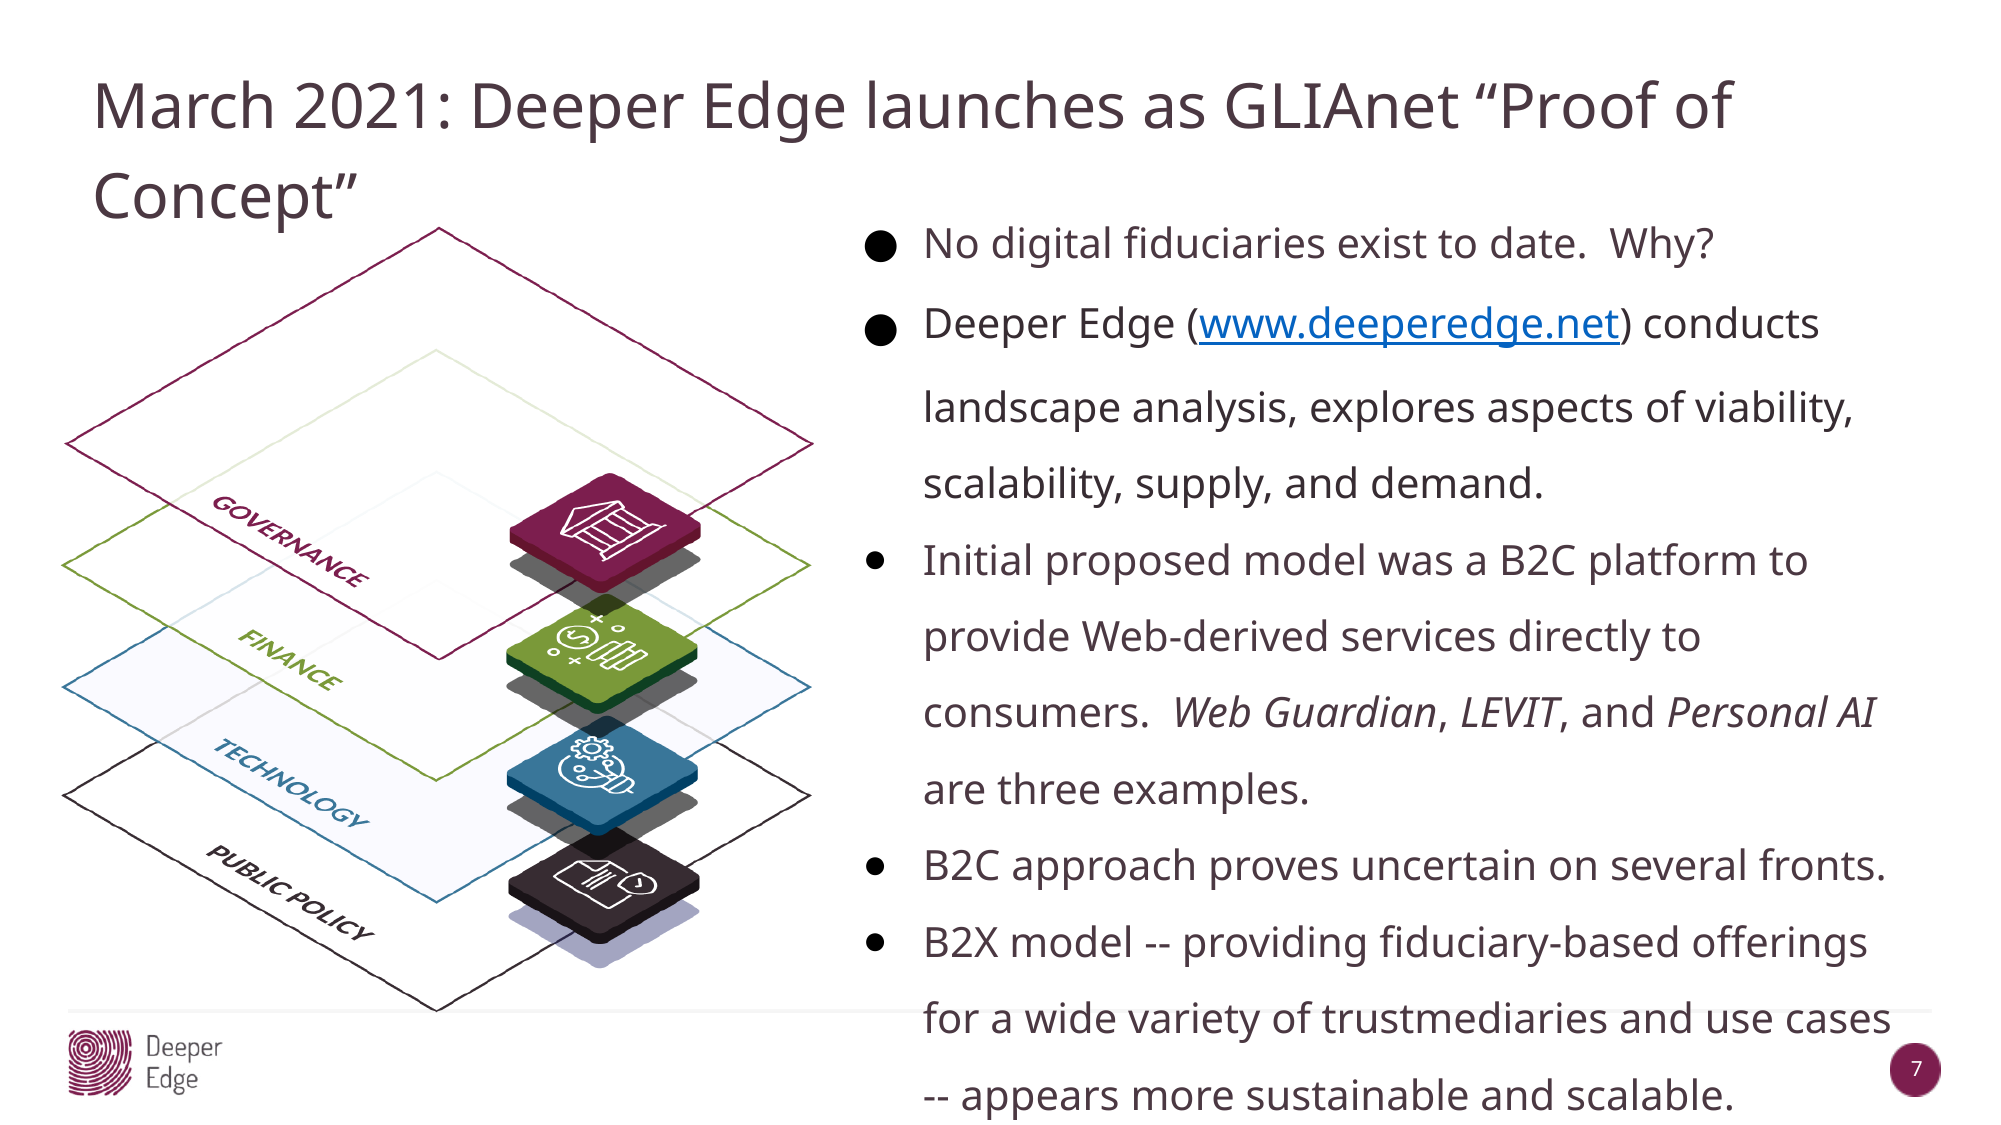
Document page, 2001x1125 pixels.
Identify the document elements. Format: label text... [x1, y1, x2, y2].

picture [1917, 1009, 1932, 1013]
picture [59, 225, 847, 1104]
slide_number 7 [1856, 1027, 1977, 1114]
text_box No digital fiduciaries exist to date. Why? Deeper Edge (www.deeperedge.net) conducts landscape analysis, explores aspects of viability, scalability, supply, and demand. Initial proposed model was a B2C platform to provide Web-derived services directly to consumers. Web Guardian, LEVIT, and Personal AI are three examples. B2C approach proves uncertain on several fronts. B2X model -- providing fiduciary-based offerings for a wide variety of trustmediaries and use cases -- appears more sustainable and scalable. [847, 190, 1917, 1063]
text_box March 2021: Deeper Edge launches as GLIAnet “Proof of Concept” [92, 51, 1977, 147]
